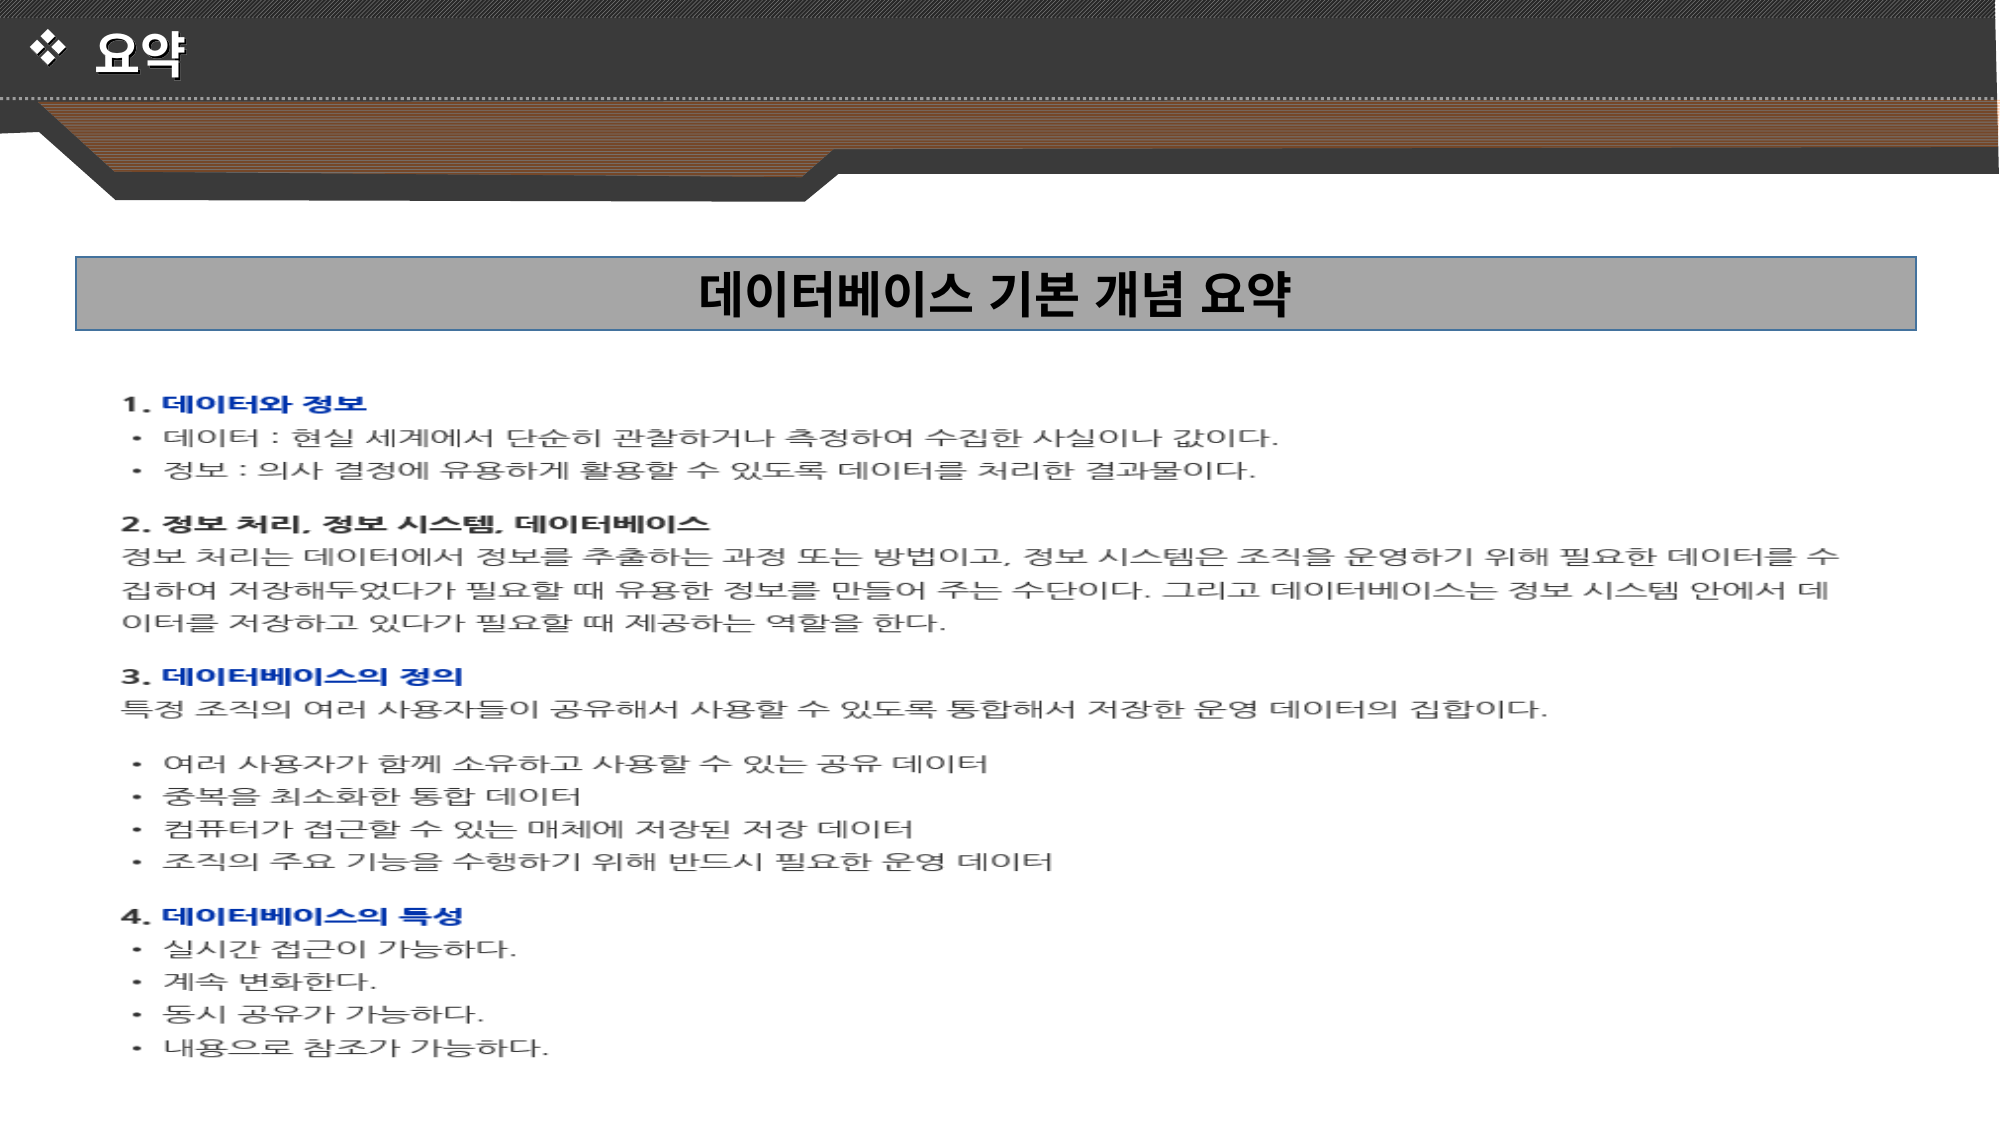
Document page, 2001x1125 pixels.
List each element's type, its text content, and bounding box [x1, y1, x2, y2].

picture [88, 382, 1881, 1072]
text_box [0, 18, 1998, 98]
text_box 요약 [10, 15, 1000, 91]
text_box [90, 178, 834, 202]
text_box [0, 0, 1996, 18]
text_box 데이터베이스 기본 개념 요약 [75, 256, 1917, 331]
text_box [0, 98, 2000, 178]
